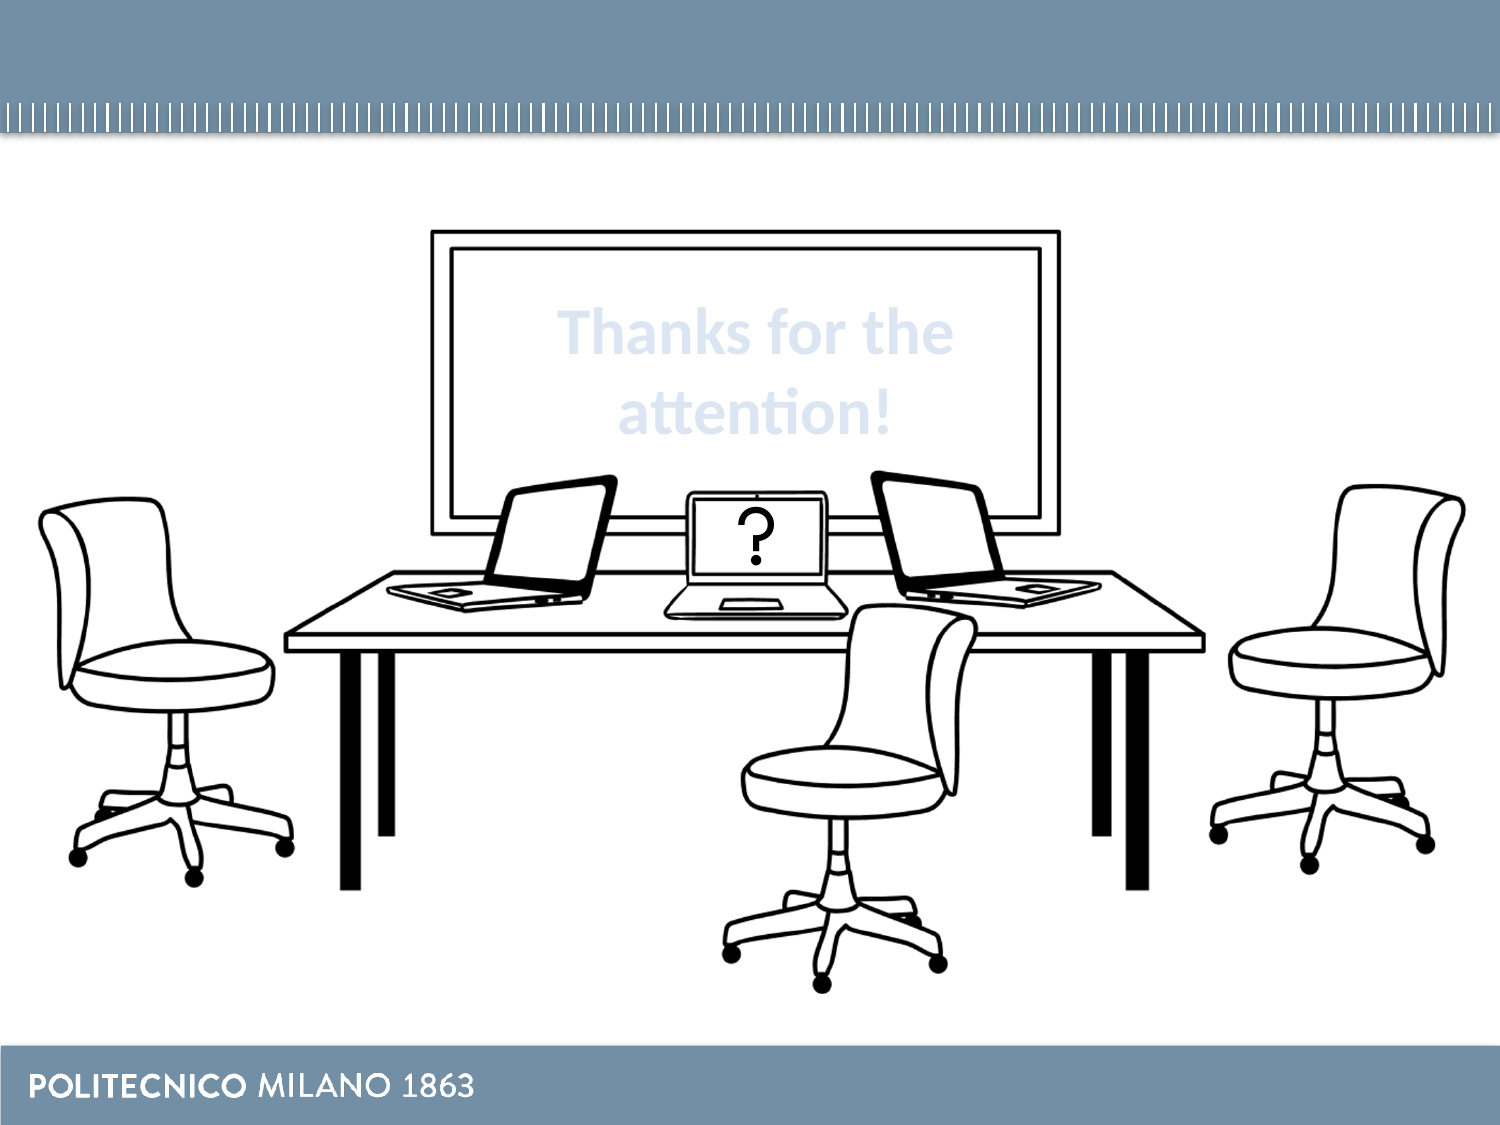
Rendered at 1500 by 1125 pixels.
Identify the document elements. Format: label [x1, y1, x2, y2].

picture [0, 87, 1500, 1014]
picture [23, 1061, 480, 1109]
